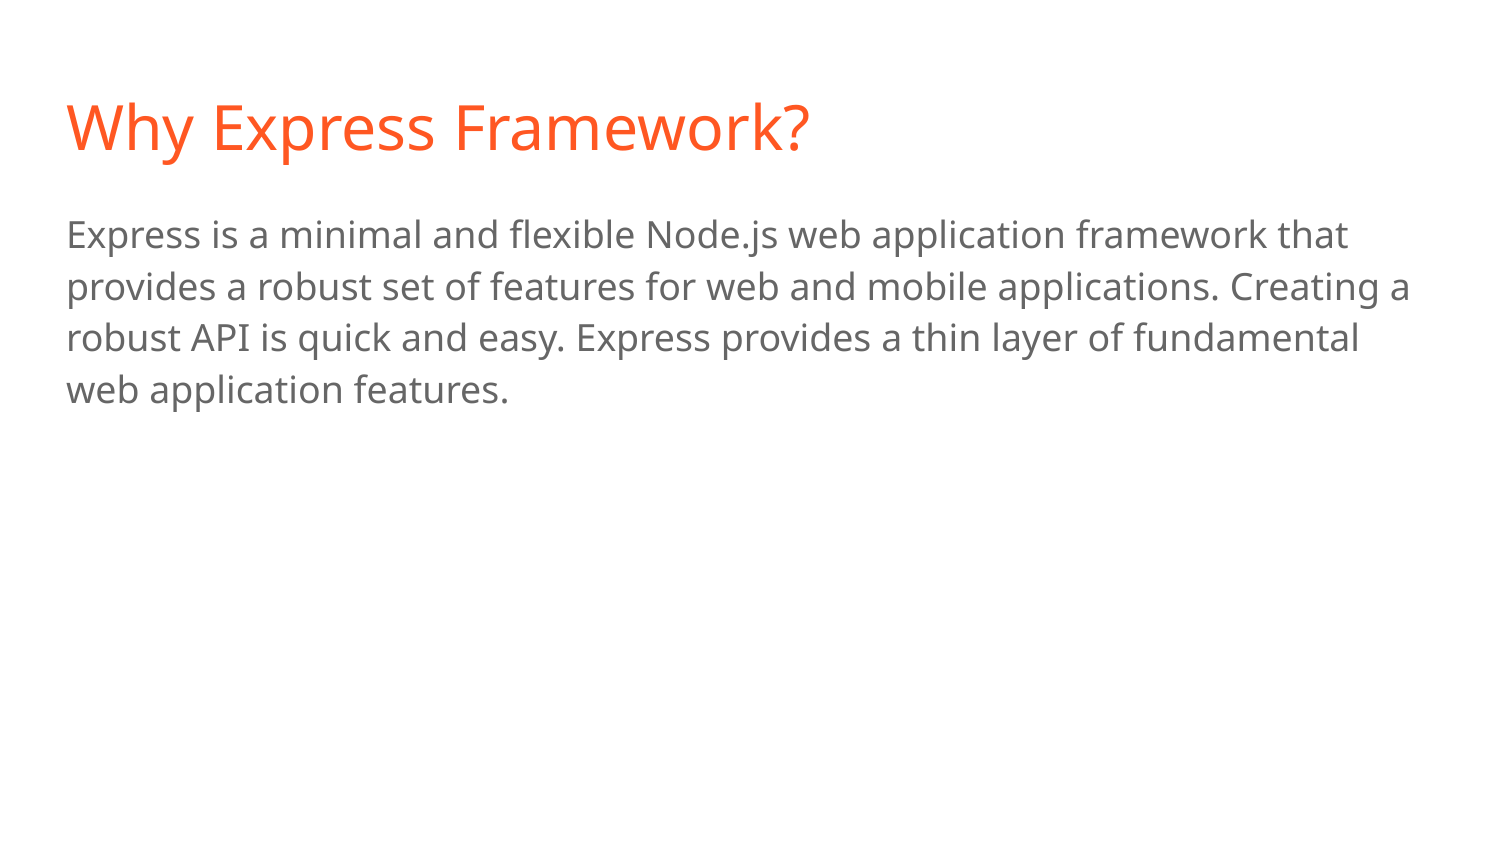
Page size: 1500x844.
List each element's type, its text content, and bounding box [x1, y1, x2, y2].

title Why Express Framework? [51, 72, 1449, 167]
list Express is a minimal and flexible Node.js web application framework that provides a robust set of features for web and mobile applications. Creating a robust API is quick and easy. Express provides a thin layer of fundamental web application features. [51, 189, 1449, 750]
